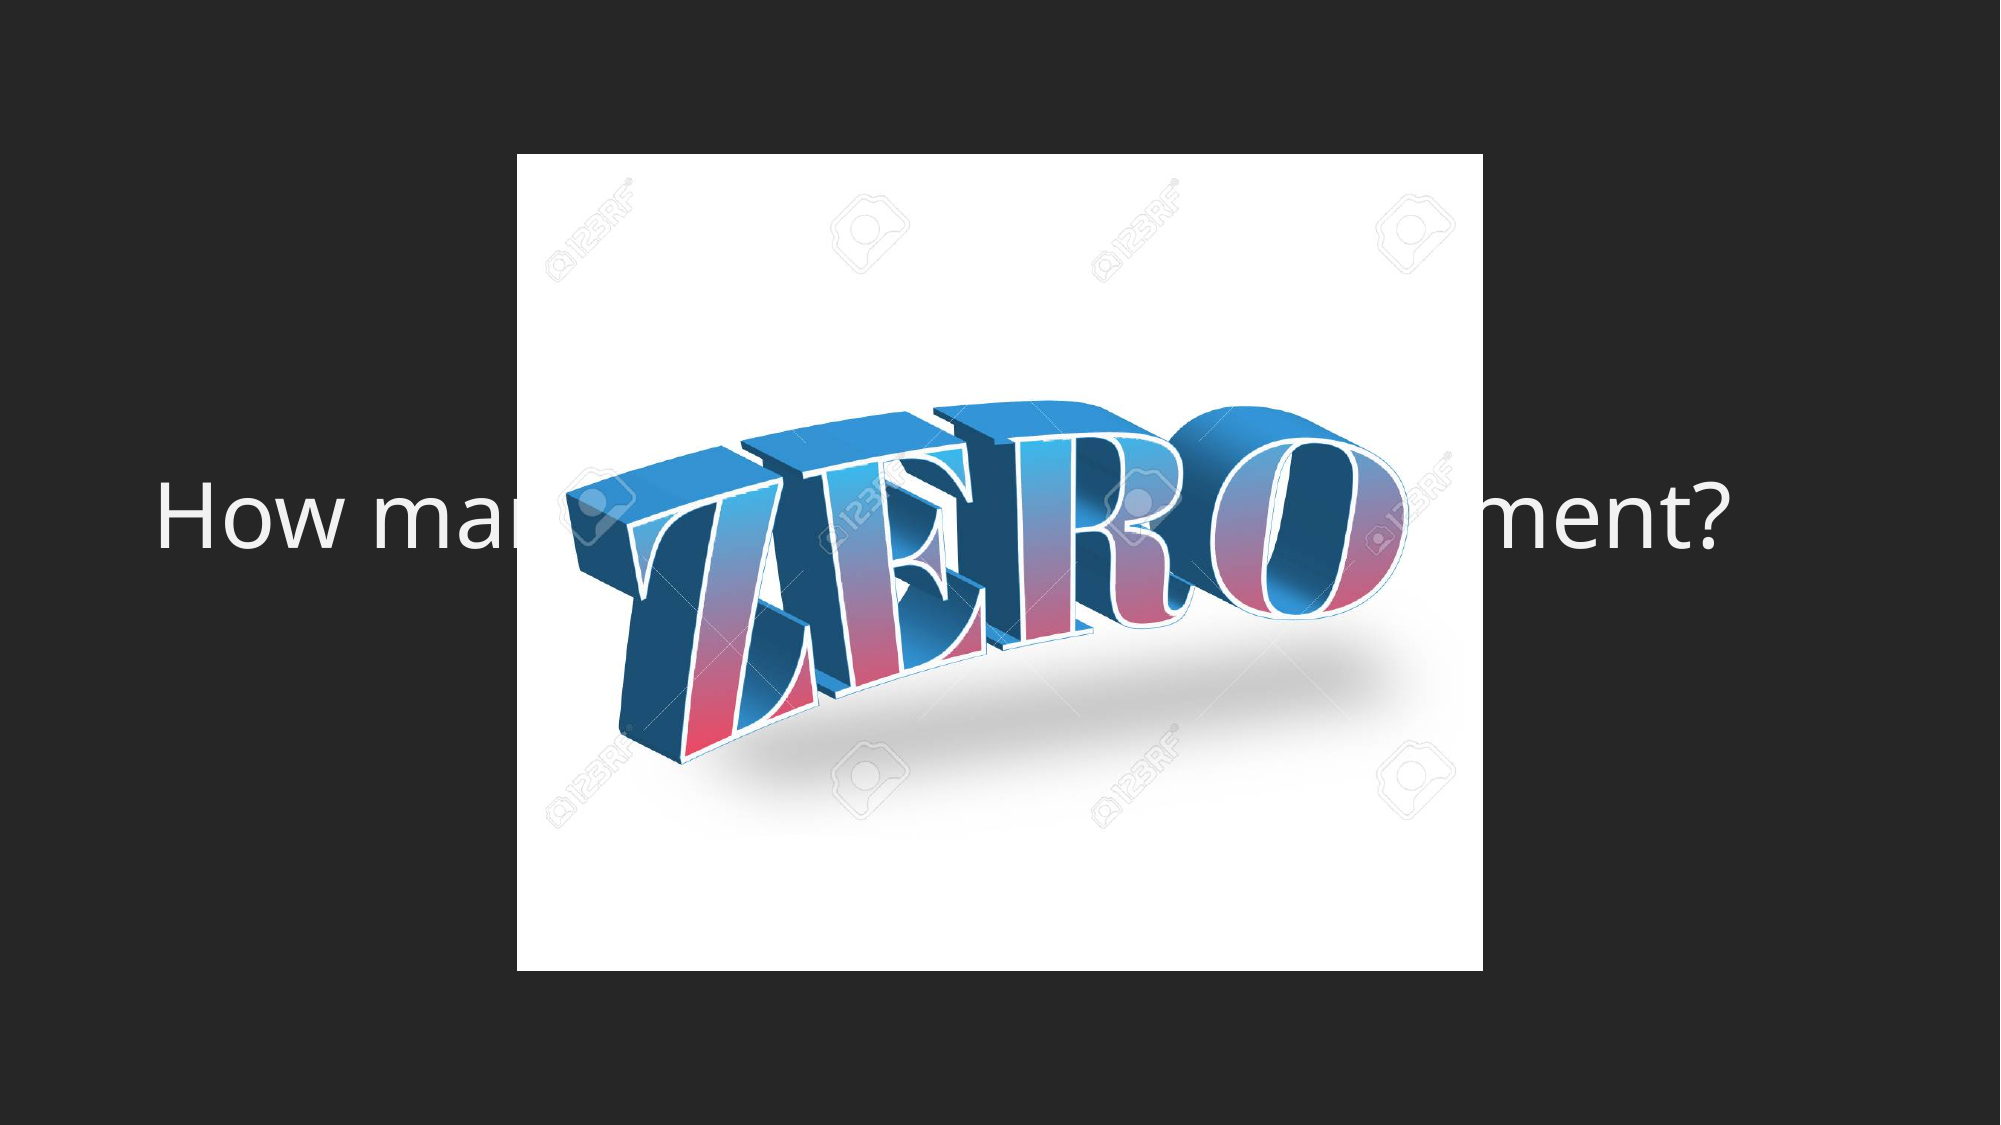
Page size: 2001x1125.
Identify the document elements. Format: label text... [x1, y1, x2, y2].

title How many of those did I implement? [1483, 410, 1863, 628]
picture [516, 154, 1483, 971]
title How many of those did I implement? [137, 410, 516, 628]
